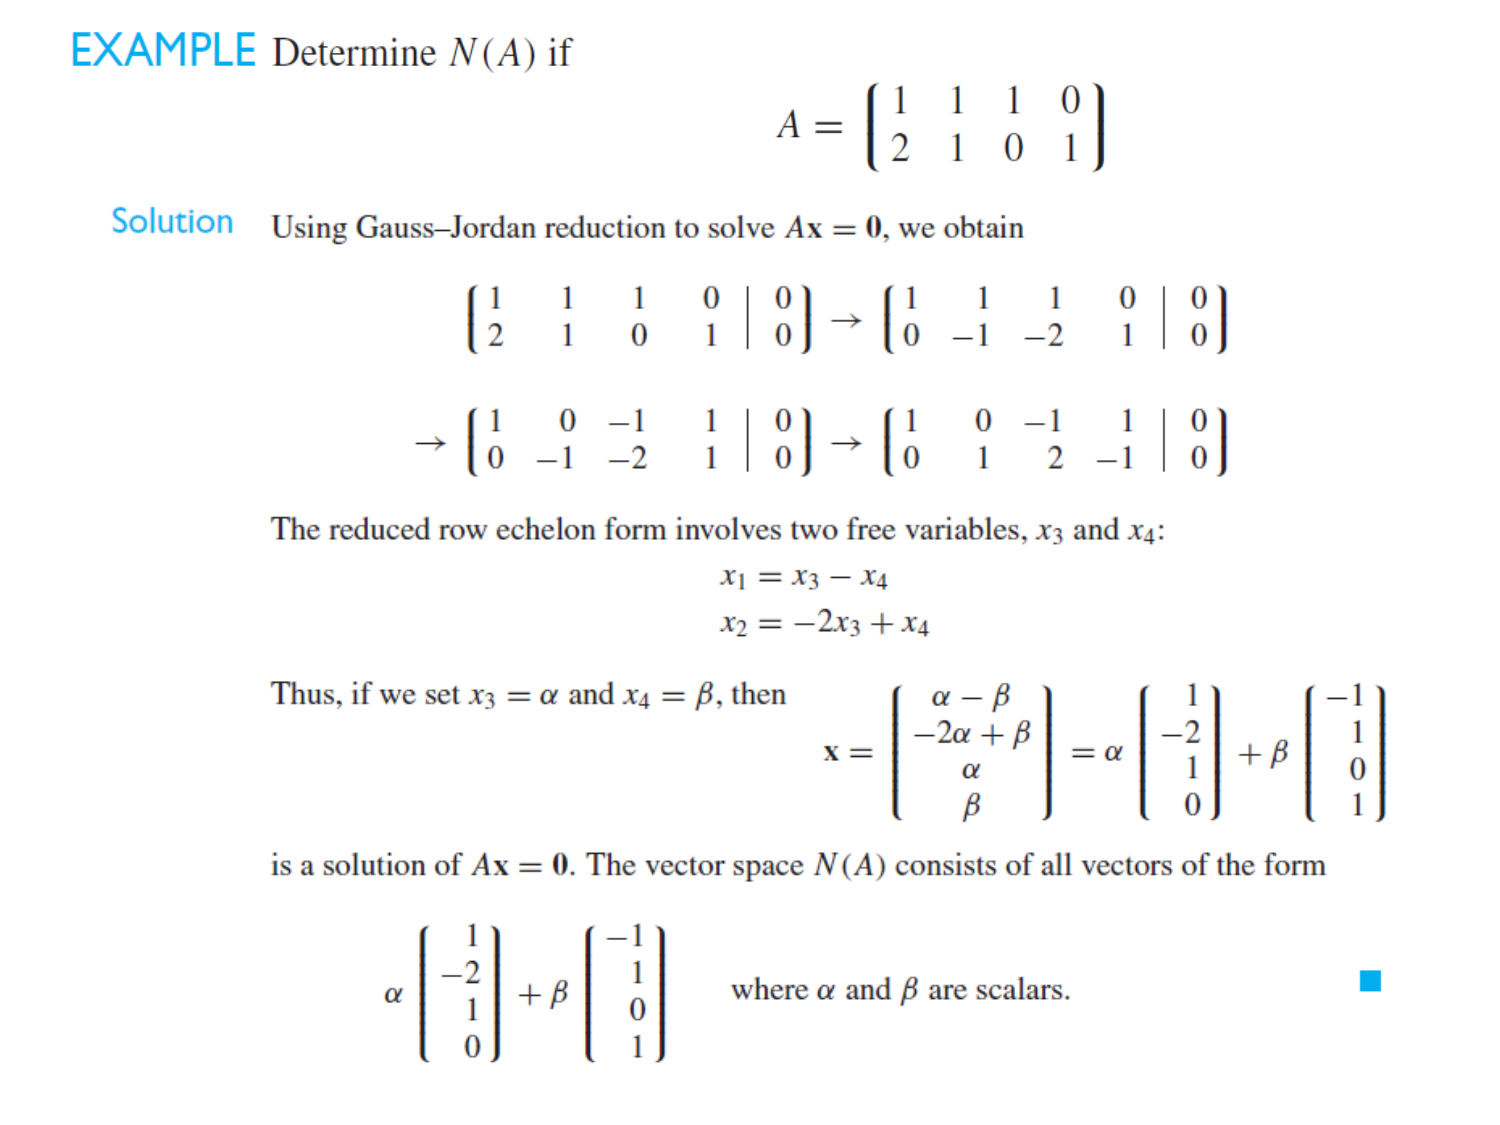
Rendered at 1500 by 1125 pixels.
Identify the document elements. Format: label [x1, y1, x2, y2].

picture [51, 17, 1420, 1082]
